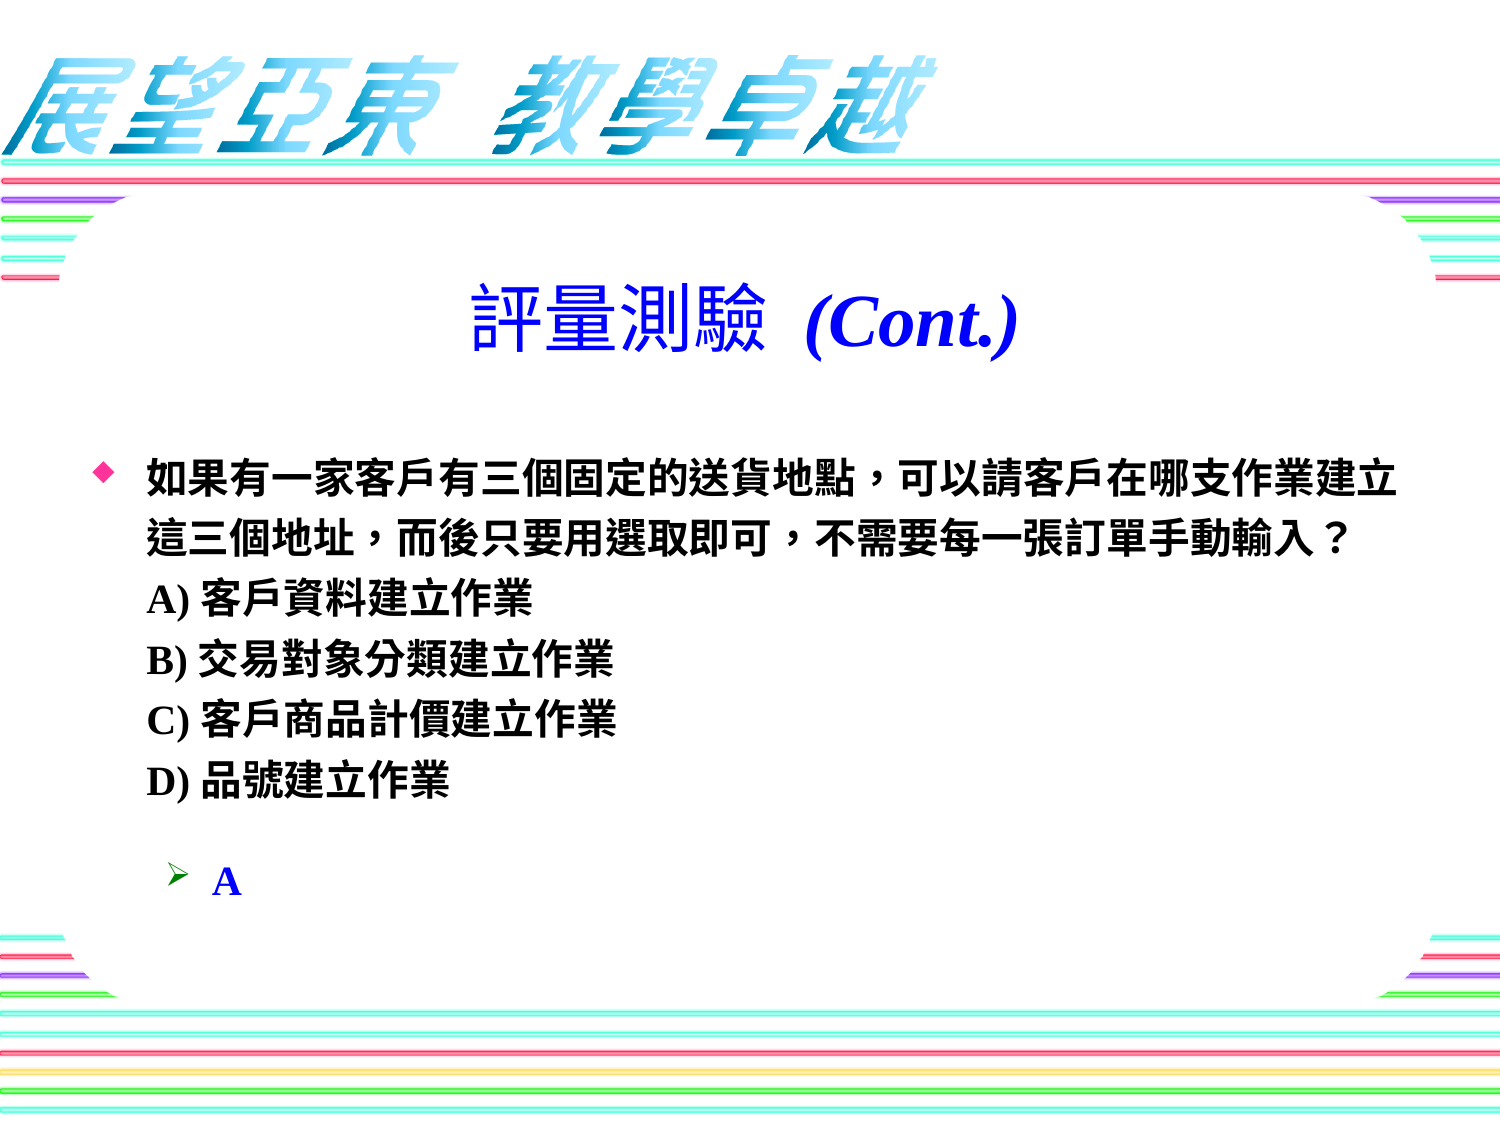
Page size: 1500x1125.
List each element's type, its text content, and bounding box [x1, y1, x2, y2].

picture [0, 0, 1500, 1125]
title 評量測驗 (Cont.) [70, 222, 1421, 411]
list 如果有一家客戶有三個固定的送貨地點，可以請客戶在哪支作業建立這三個地址，而後只要用選取即可，不需要每一張訂單手動輸入？ A)客戶資料建立作業 B)交易對象分類建立作業 C)客戶商品計價建立作業 D)品號建立作業 A [75, 433, 1425, 894]
